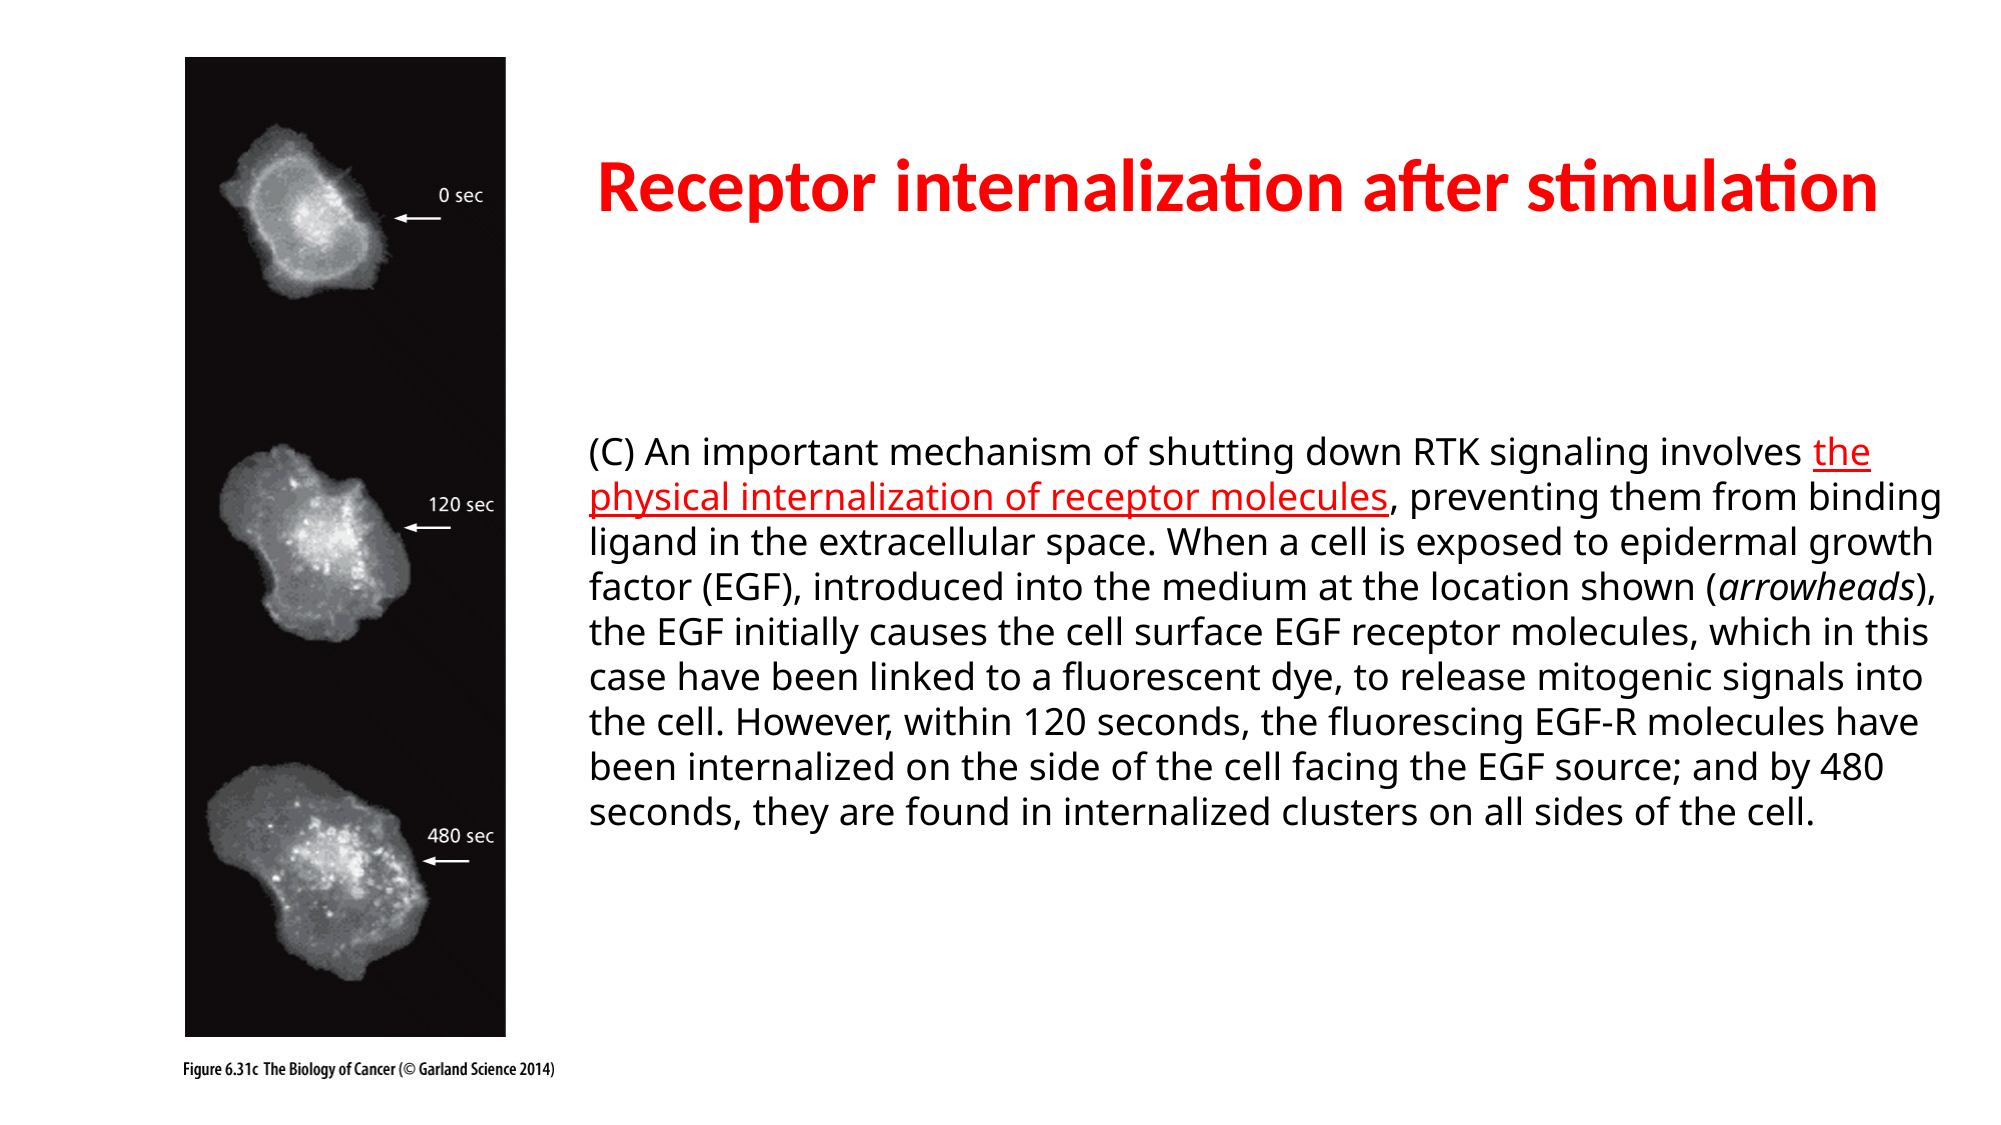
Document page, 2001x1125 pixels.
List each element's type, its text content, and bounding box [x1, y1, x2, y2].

picture [175, 47, 564, 1083]
text_box (C) An important mechanism of shutting down RTK signaling involves the physical internalization of receptor molecules, preventing them from binding ligand in the extracellular space. When a cell is exposed to epidermal growth factor (EGF), introduced into the medium at the location shown (arrowheads), the EGF initially causes the cell surface EGF receptor molecules, which in this case have been linked to a fluorescent dye, to release mitogenic signals into the cell. However, within 120 seconds, the fluorescing EGF-R molecules have been internalized on the side of the cell facing the EGF source; and by 480 seconds, they are found in internalized clusters on all sides of the cell. [573, 420, 1986, 841]
text_box Receptor internalization after stimulation [582, 128, 1897, 234]
